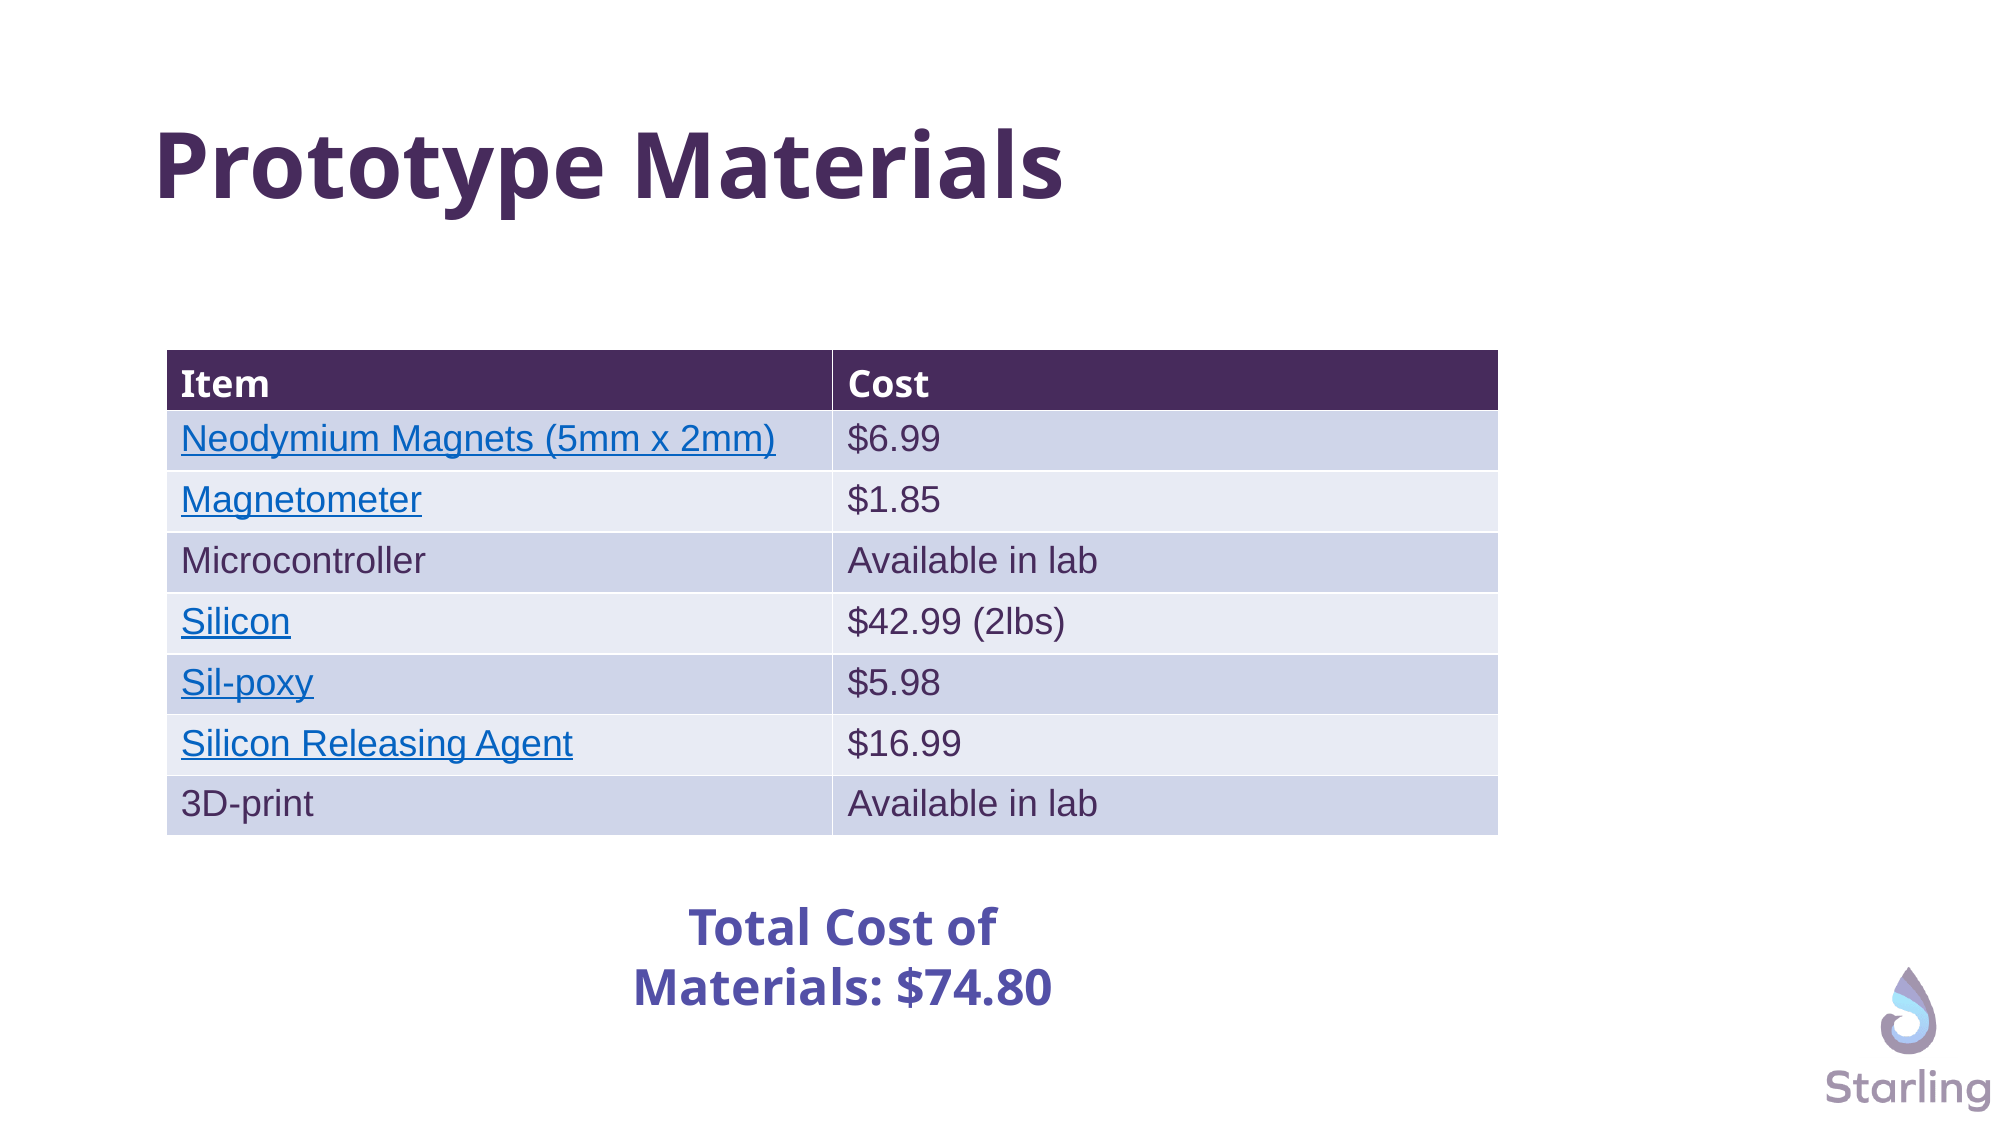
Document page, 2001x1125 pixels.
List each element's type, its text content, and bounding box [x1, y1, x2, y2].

table_cell Microcontroller [167, 533, 832, 592]
table_cell $42.99 (2lbs) [833, 594, 1498, 653]
table_cell Available in lab [833, 776, 1498, 835]
text_box Total Cost of Materials: $74.80 [549, 888, 1136, 1083]
table_cell 3D-print [167, 776, 832, 835]
table_cell Sil-poxy [167, 655, 832, 714]
table_cell Silicon Releasing Agent [167, 715, 832, 775]
table_cell Silicon [167, 594, 832, 653]
title Prototype Materials [137, 59, 1863, 278]
table_cell Available in lab [833, 533, 1498, 592]
table_cell Magnetometer [167, 472, 832, 531]
table_cell Neodymium Magnets (5mm x 2mm) [167, 411, 832, 470]
table_header Cost [833, 350, 1498, 410]
table_cell $1.85 [833, 472, 1498, 531]
table_cell $6.99 [833, 411, 1498, 470]
table_header Item [167, 350, 832, 410]
table_cell $5.98 [833, 655, 1498, 714]
table_cell $16.99 [833, 715, 1498, 775]
